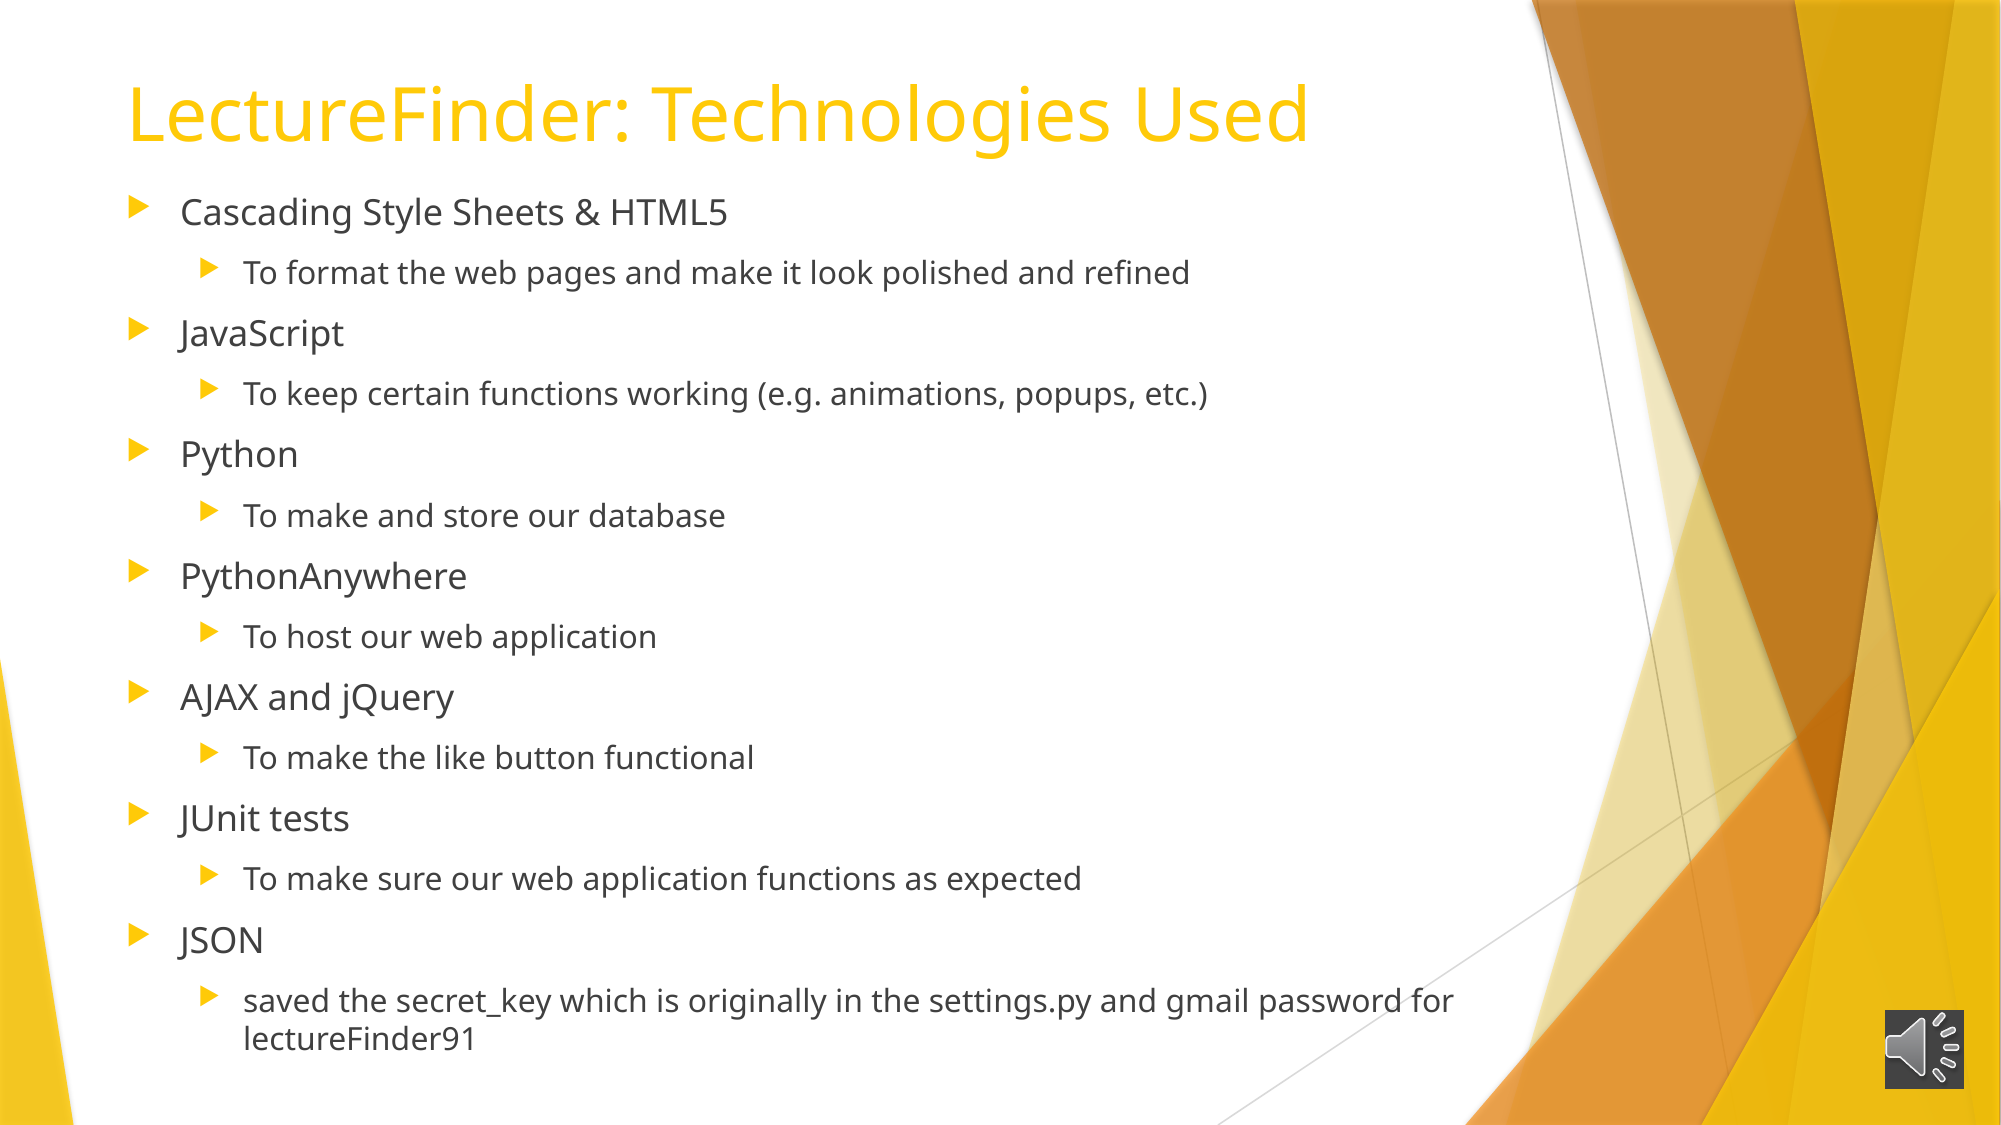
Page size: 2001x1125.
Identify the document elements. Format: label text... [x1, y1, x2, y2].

title LectureFinder: Technologies Used [111, 58, 1522, 203]
picture [1884, 1009, 1966, 1090]
list Cascading Style Sheets & HTML5 To format the web pages and make it look polished and refined JavaScript To keep certain functions working (e.g. animations, popups, etc.) Python To make and store our database PythonAnywhere To host our web application AJAX and jQuery To make the like button functional JUnit tests To make sure our web application functions as expected JSON saved the secret_key which is originally in the settings.py and gmail password for lectureFinder91 [111, 203, 1522, 1067]
